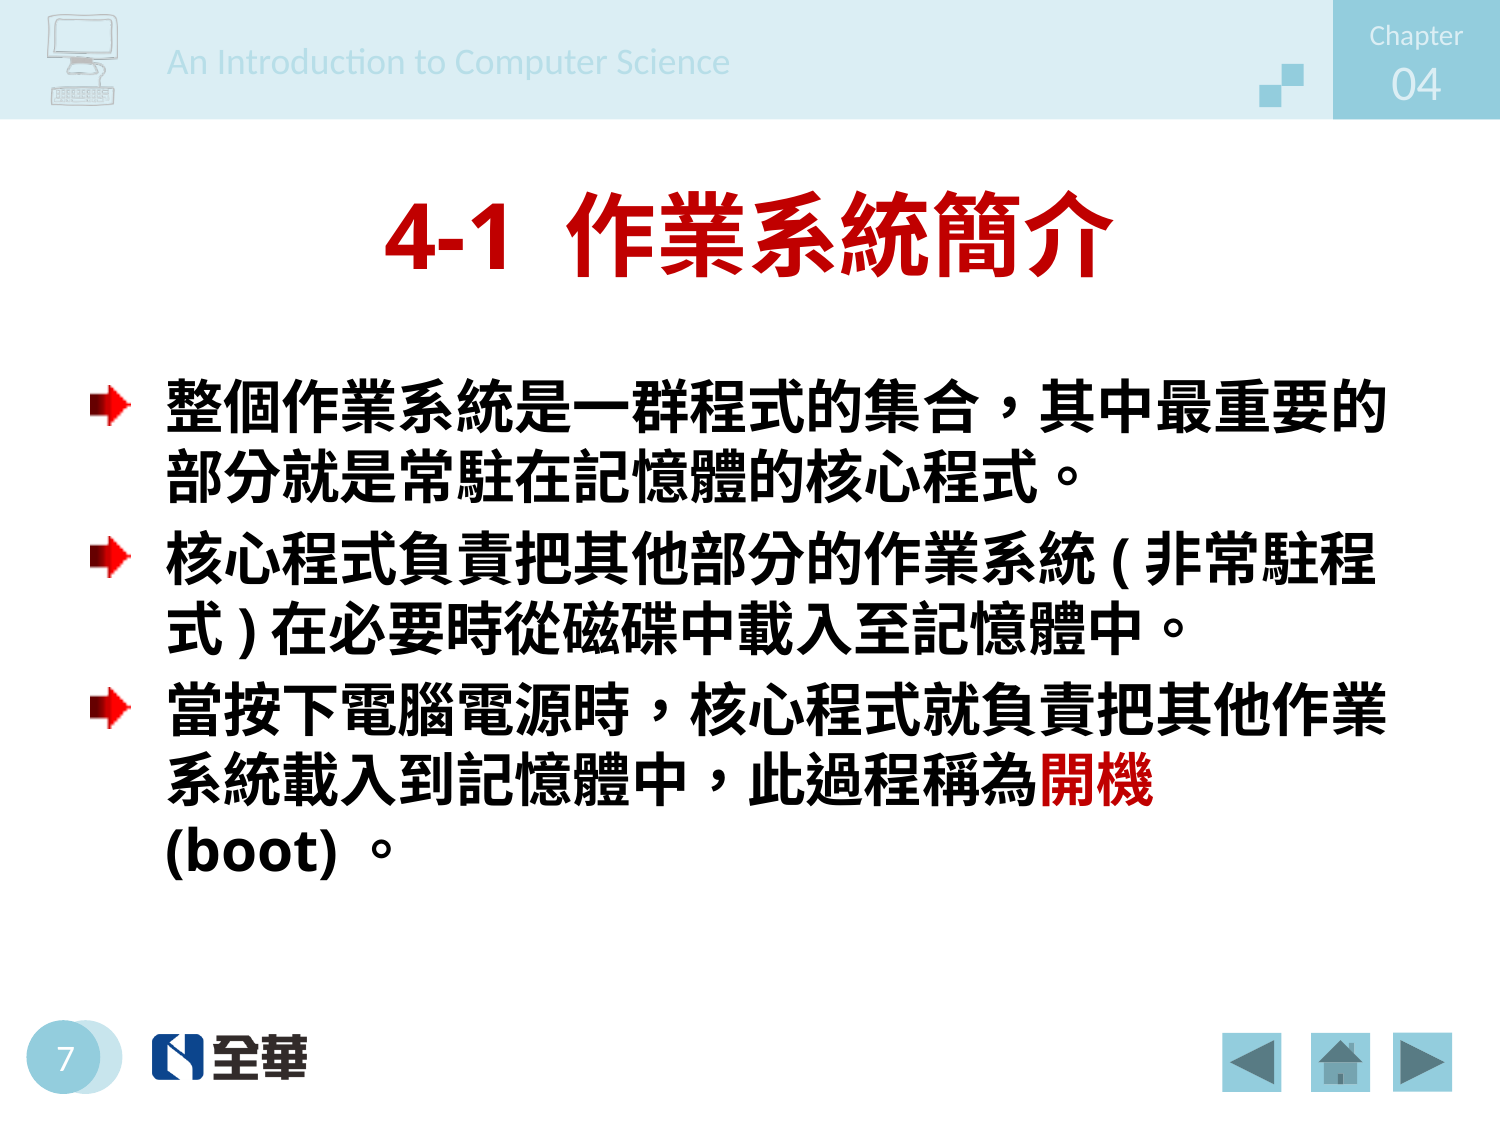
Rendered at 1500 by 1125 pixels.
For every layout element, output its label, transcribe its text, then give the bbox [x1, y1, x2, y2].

picture [90, 536, 131, 578]
list 整個作業系統是一群程式的集合，其中最重要的部分就是常駐在記憶體的核心程式。 核心程式負責把其他部分的作業系統(非常駐程式)在必要時從磁碟中載入至記憶體中。 當按下電腦電源時，核心程式就負責把其他作業 系統載入到記憶體中，此過程稱為開機(boot)。 [75, 363, 1425, 1005]
picture [90, 385, 131, 426]
picture [47, 14, 118, 106]
title 4-1 作業系統簡介 [75, 138, 1425, 327]
picture [90, 687, 131, 729]
picture [152, 1034, 307, 1080]
